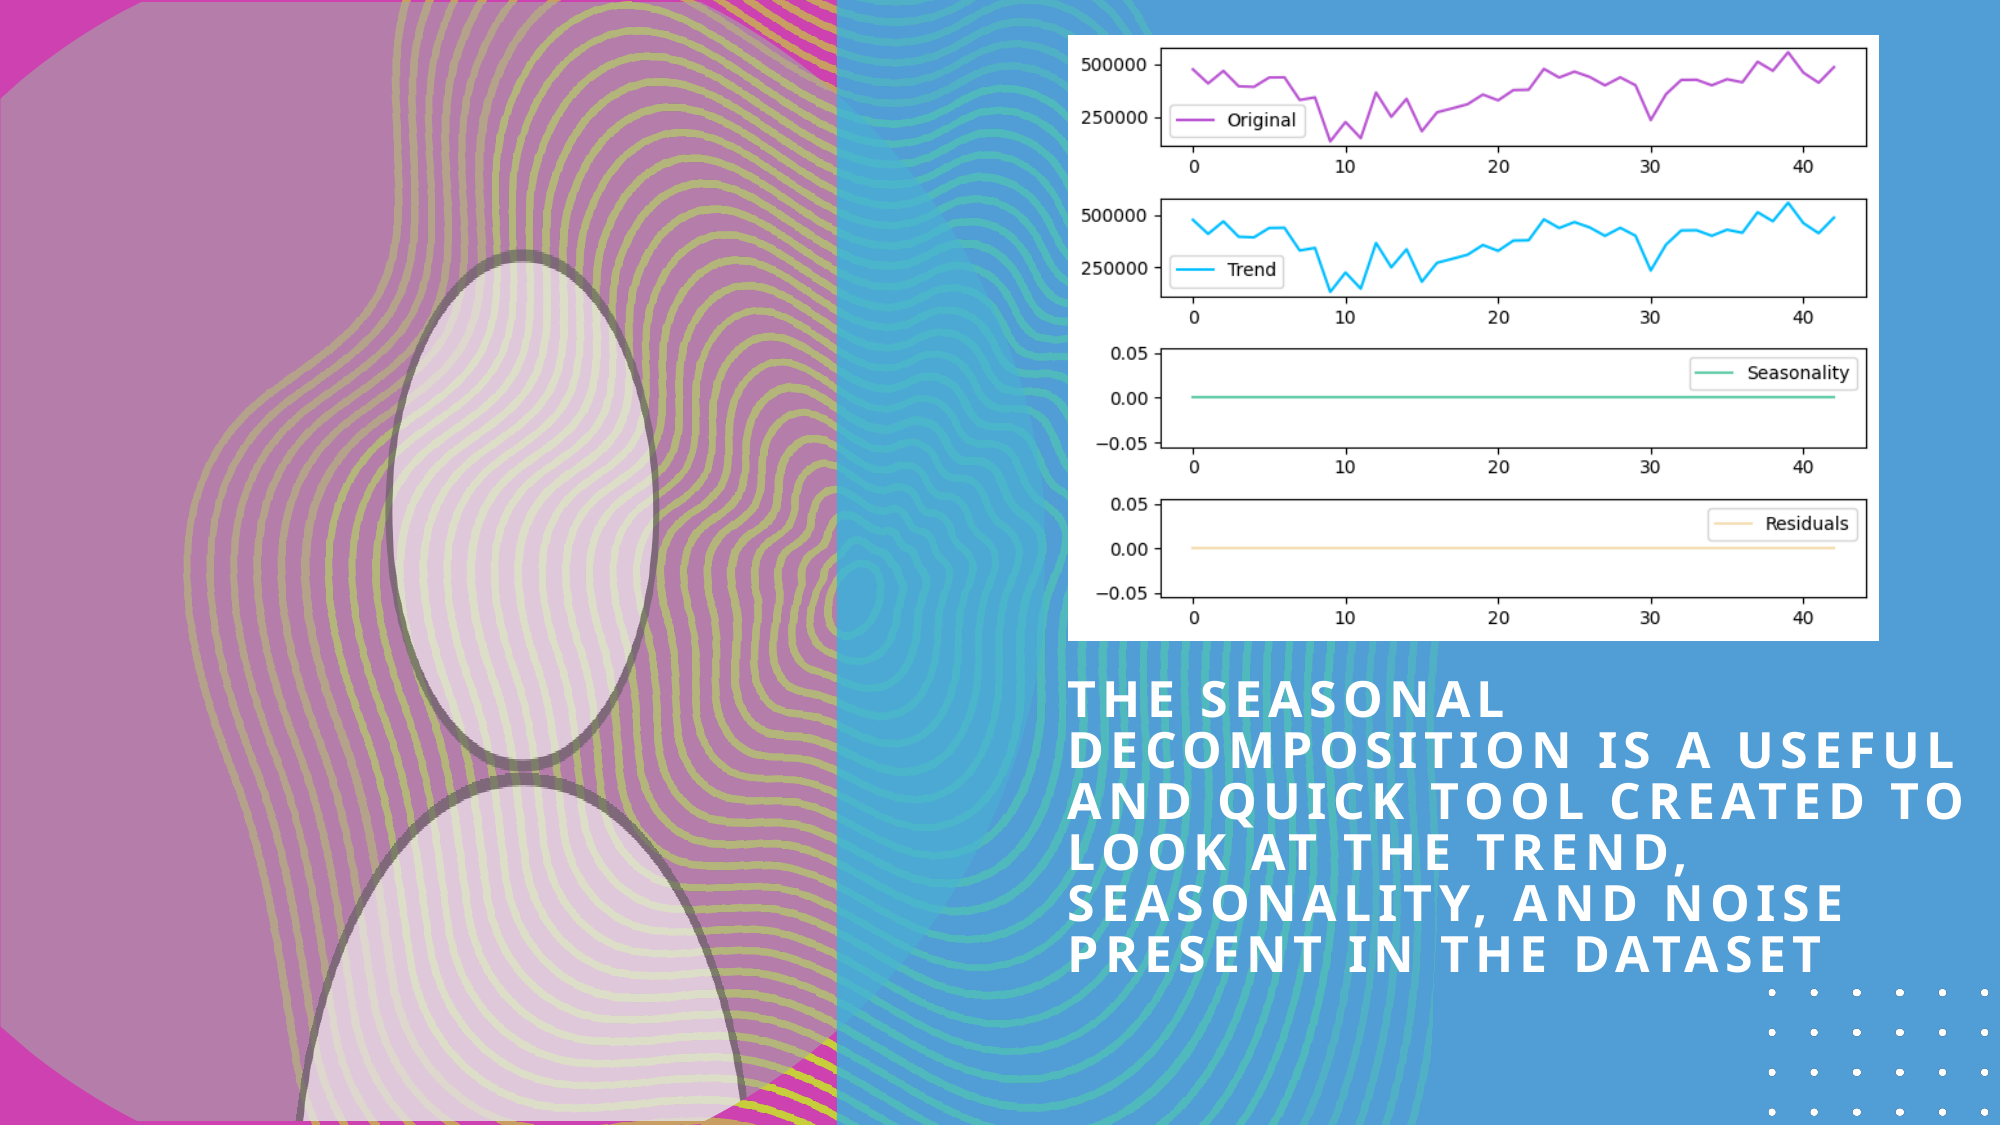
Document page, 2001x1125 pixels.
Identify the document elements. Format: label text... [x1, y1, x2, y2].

picture [1768, 961, 1989, 1116]
picture [1068, 35, 1879, 641]
picture [0, 0, 1047, 1125]
title The seasonal decomposition is a useful and quick tool created to look at the trend, seasonality, and noise present in the dataset [1047, 0, 2000, 1125]
